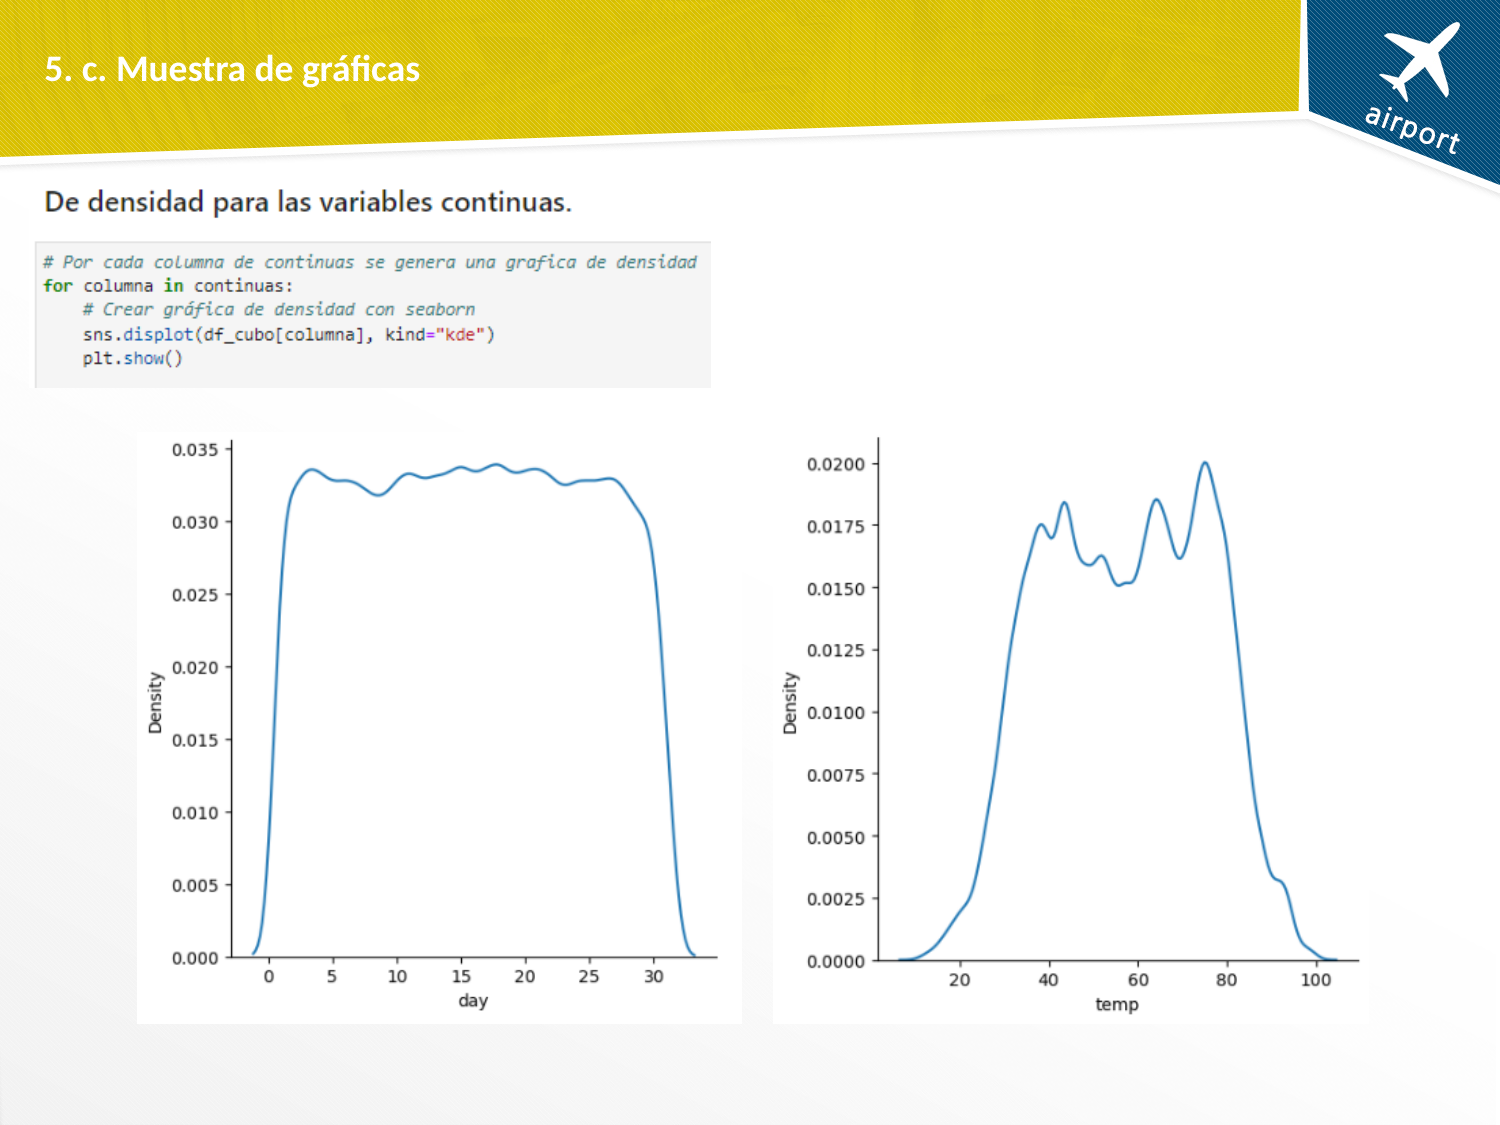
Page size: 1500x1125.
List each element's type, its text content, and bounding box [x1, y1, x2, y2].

picture [0, 0, 1500, 1125]
title 5. c. Muestra de gráficas [29, 0, 1287, 132]
